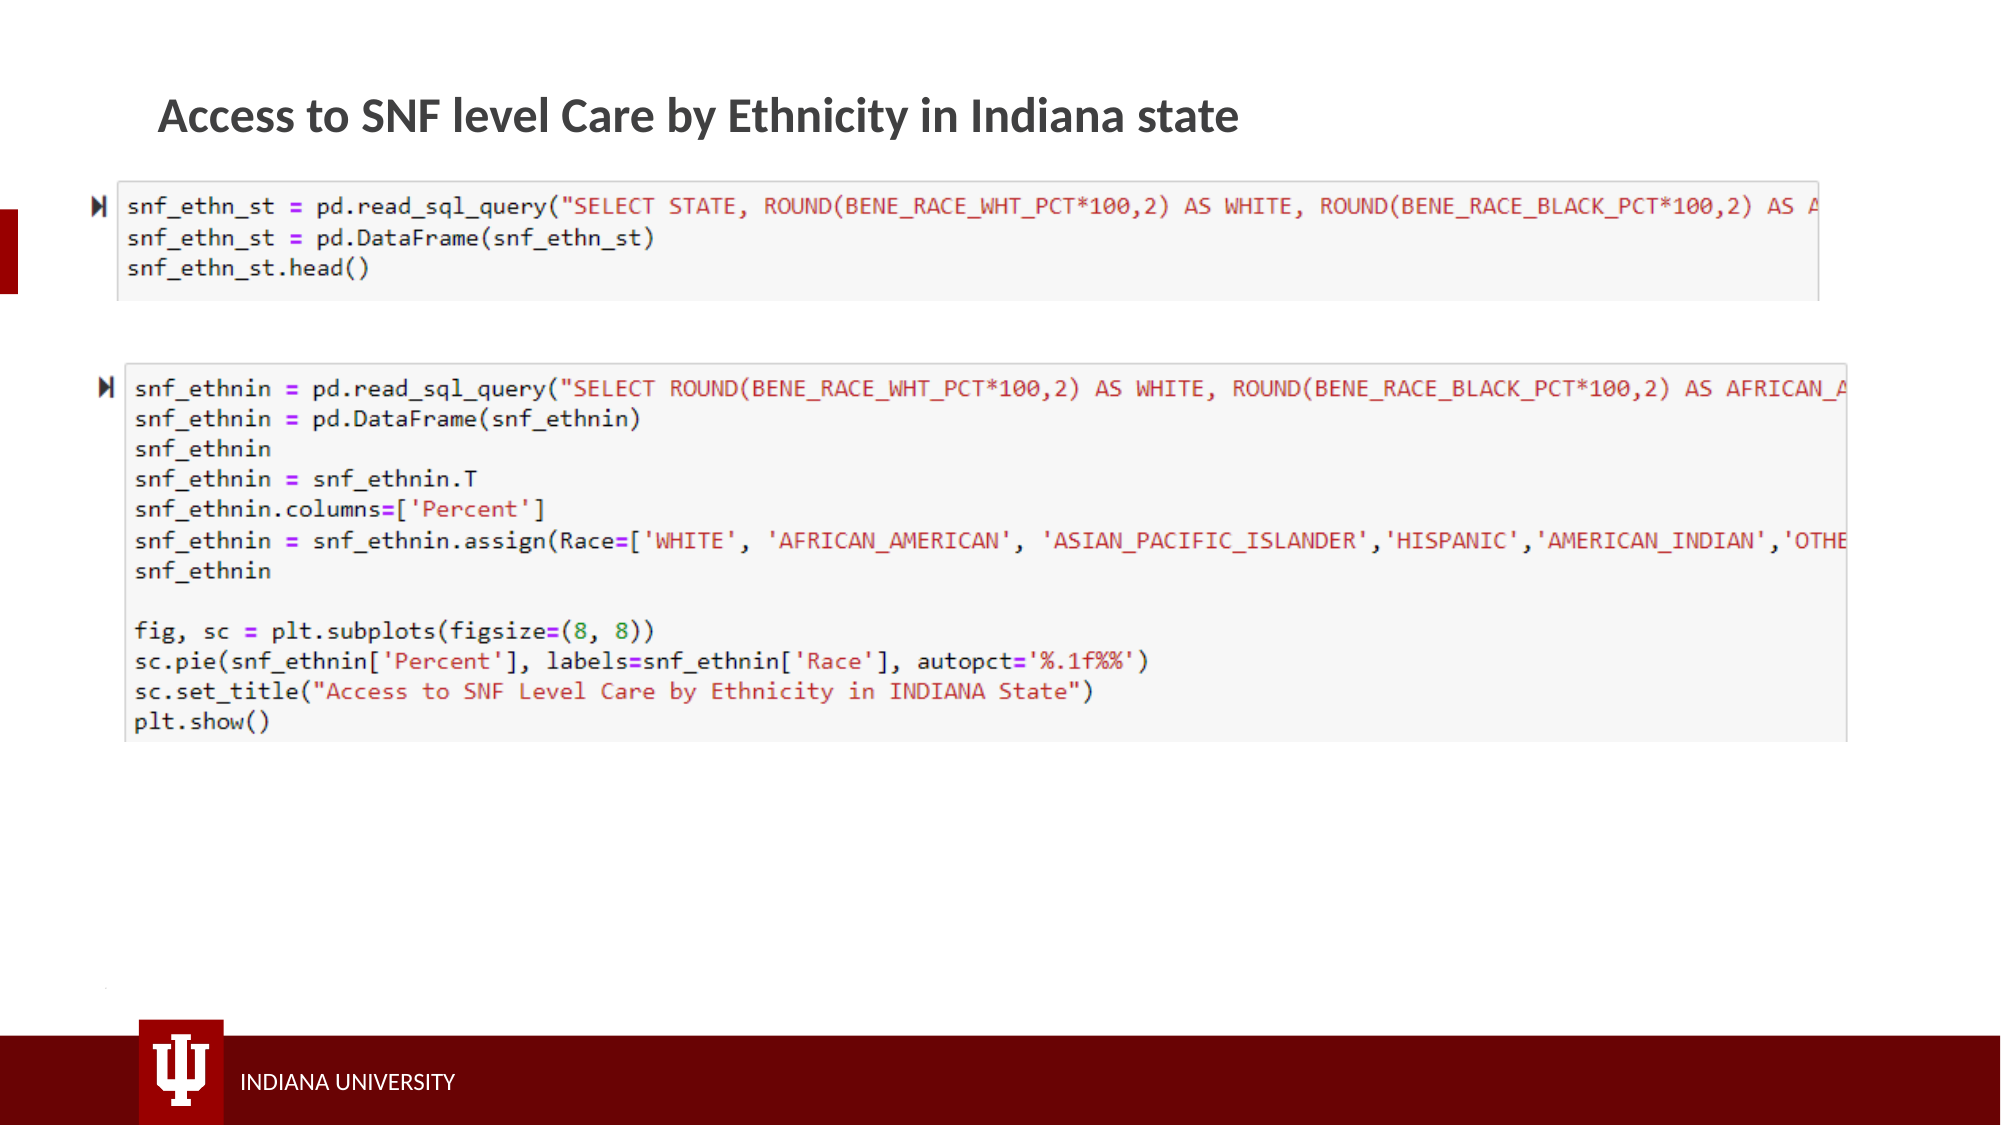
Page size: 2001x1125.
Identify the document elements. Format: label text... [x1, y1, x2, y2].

title Access to SNF level Care by Ethnicity in Indiana state [142, 29, 1894, 182]
picture [93, 360, 1851, 742]
picture [89, 173, 1829, 301]
picture [105, 987, 256, 1125]
